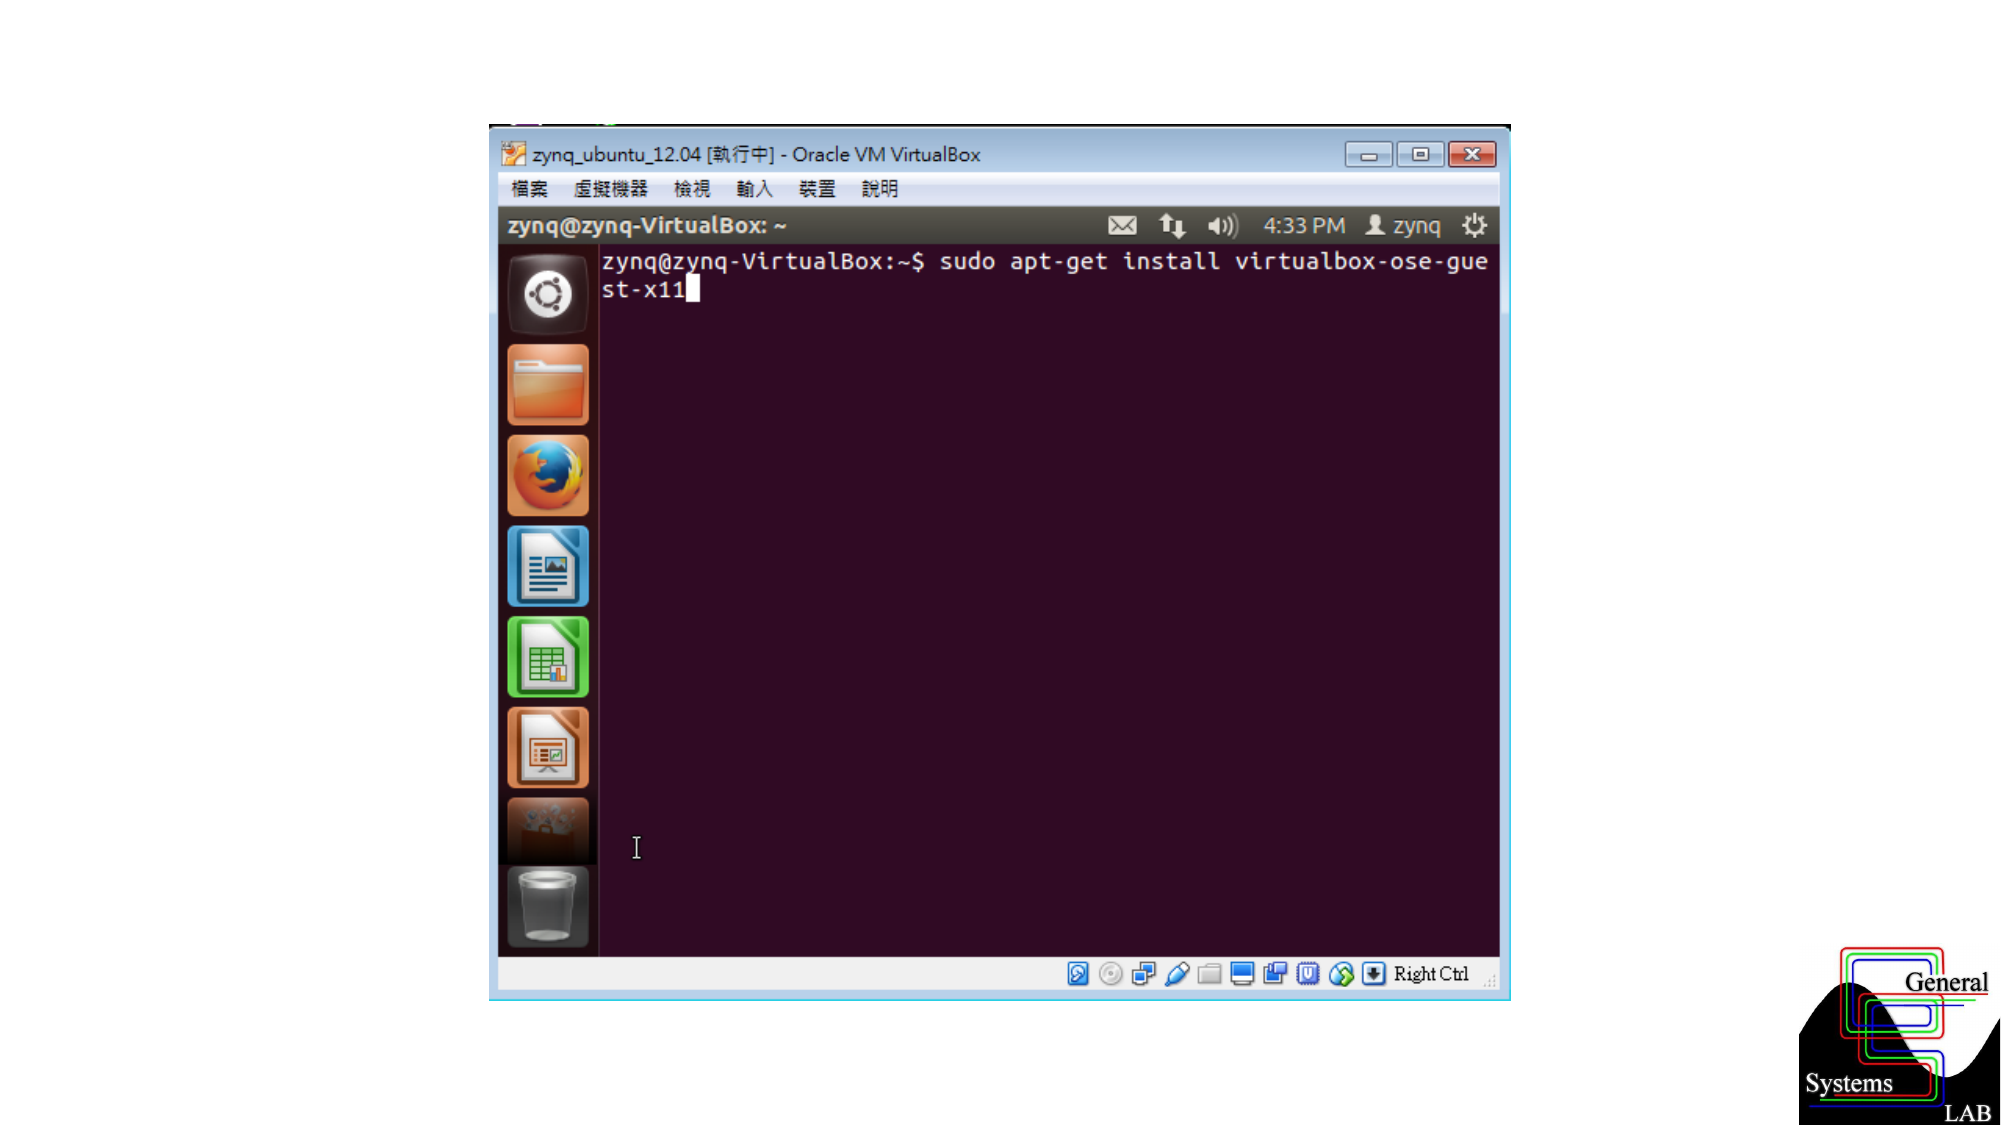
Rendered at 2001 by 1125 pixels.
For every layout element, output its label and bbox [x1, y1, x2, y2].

picture [489, 124, 1511, 1001]
picture [1799, 943, 2001, 1125]
